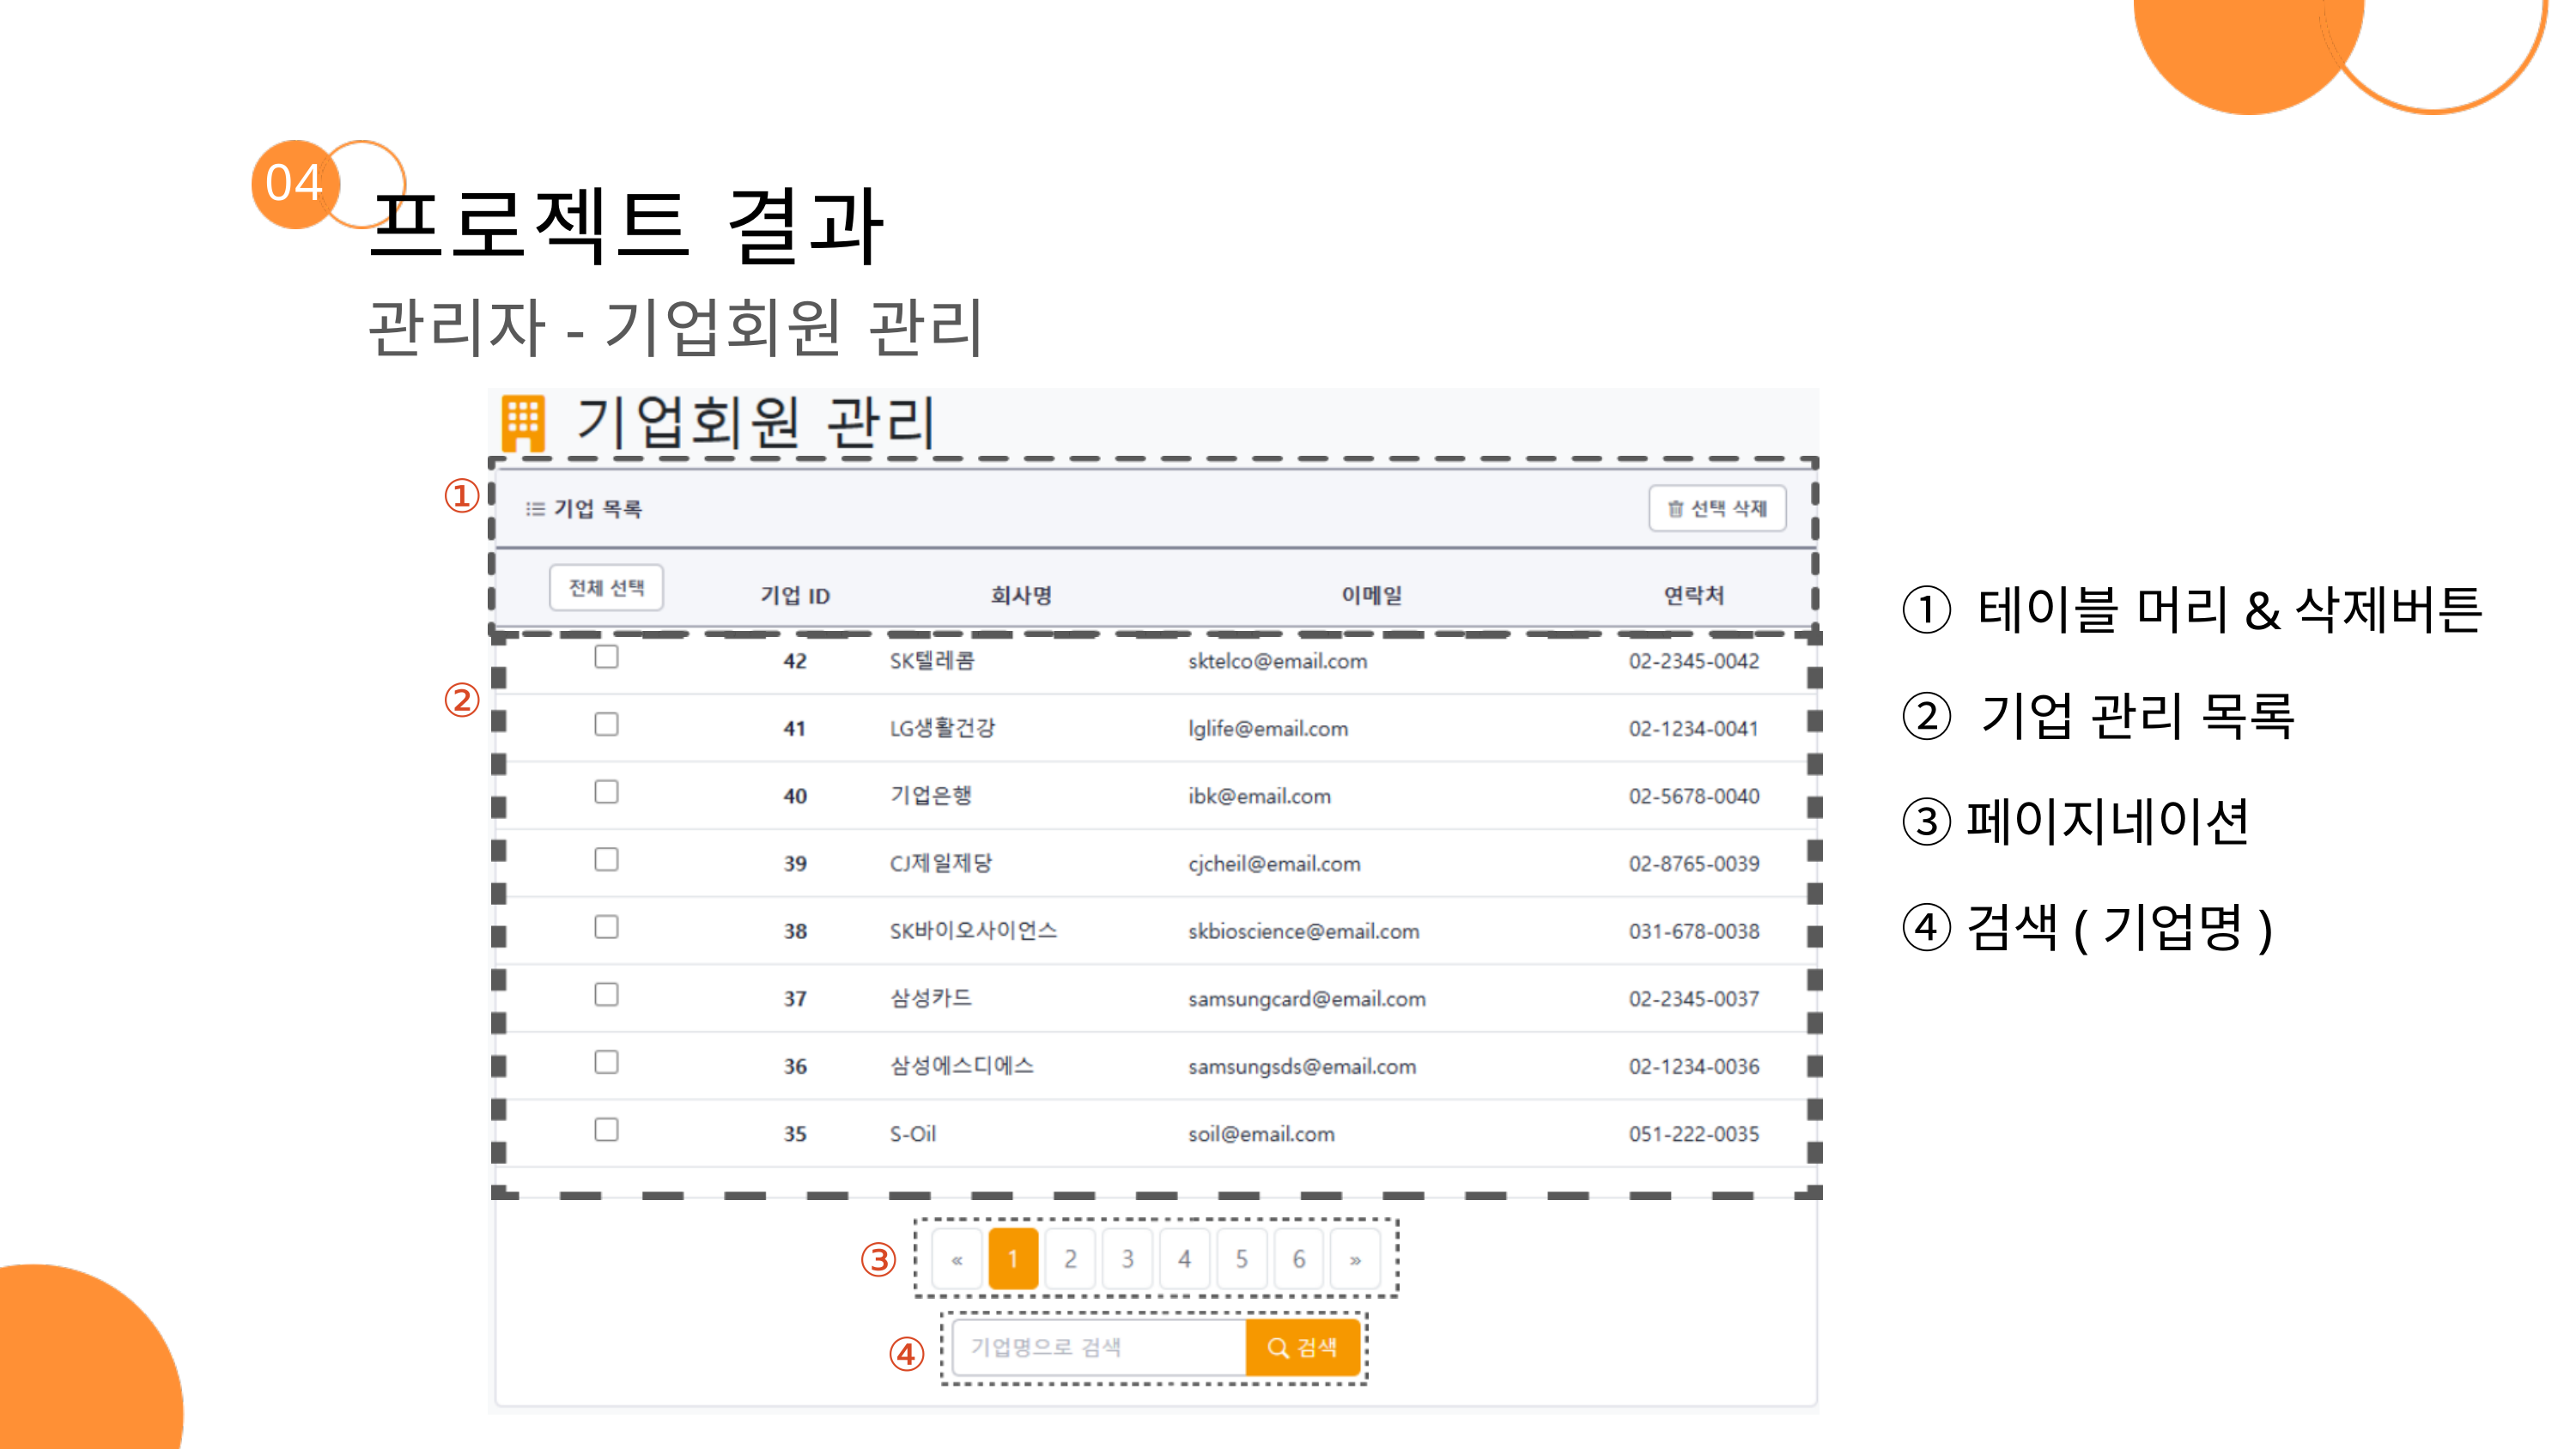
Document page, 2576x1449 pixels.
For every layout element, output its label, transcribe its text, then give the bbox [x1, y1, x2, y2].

text_box ① 테이블 머리&삭제버튼 ② 기업 관리 목록 ③페이지네이션 ④검색(기업명) [1901, 534, 2541, 1033]
picture [2134, 0, 2549, 115]
picture [0, 1264, 185, 1449]
picture [488, 387, 1824, 1416]
text_box 프로젝트 결과 [367, 197, 1170, 276]
picture [252, 139, 409, 229]
text_box ① [433, 458, 483, 524]
text_box ② [433, 661, 483, 728]
text_box 관리자-기업회원 관리 [367, 306, 1167, 365]
